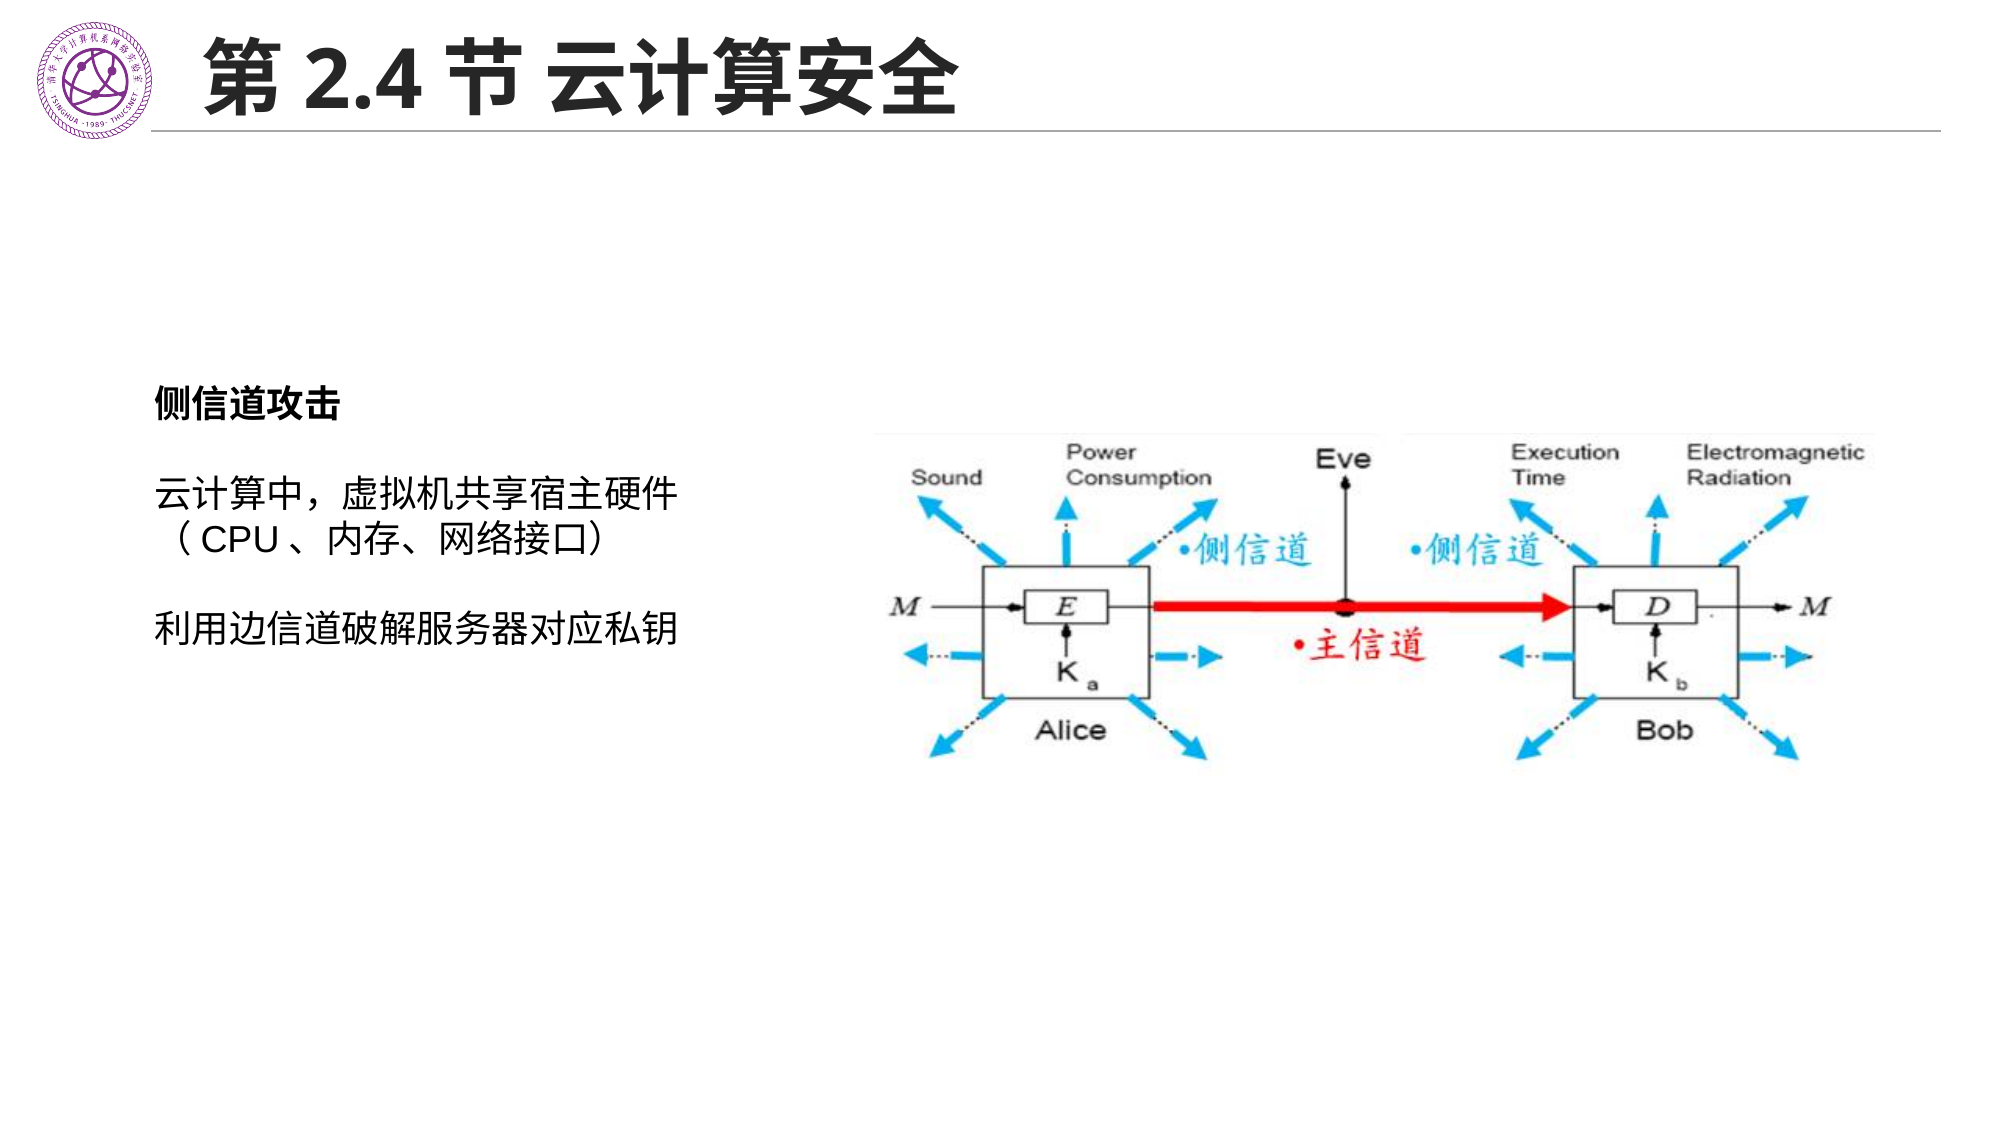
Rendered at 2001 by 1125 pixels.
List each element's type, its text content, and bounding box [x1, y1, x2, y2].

text_box 侧信道攻击 云计算中，虚拟机共享宿主硬件（CPU、内存、网络接口） 利用边信道破解服务器对应私钥 [139, 373, 838, 658]
picture [37, 22, 152, 139]
title 第2.4节 云计算安全 [185, 22, 1863, 142]
picture [874, 433, 1875, 776]
